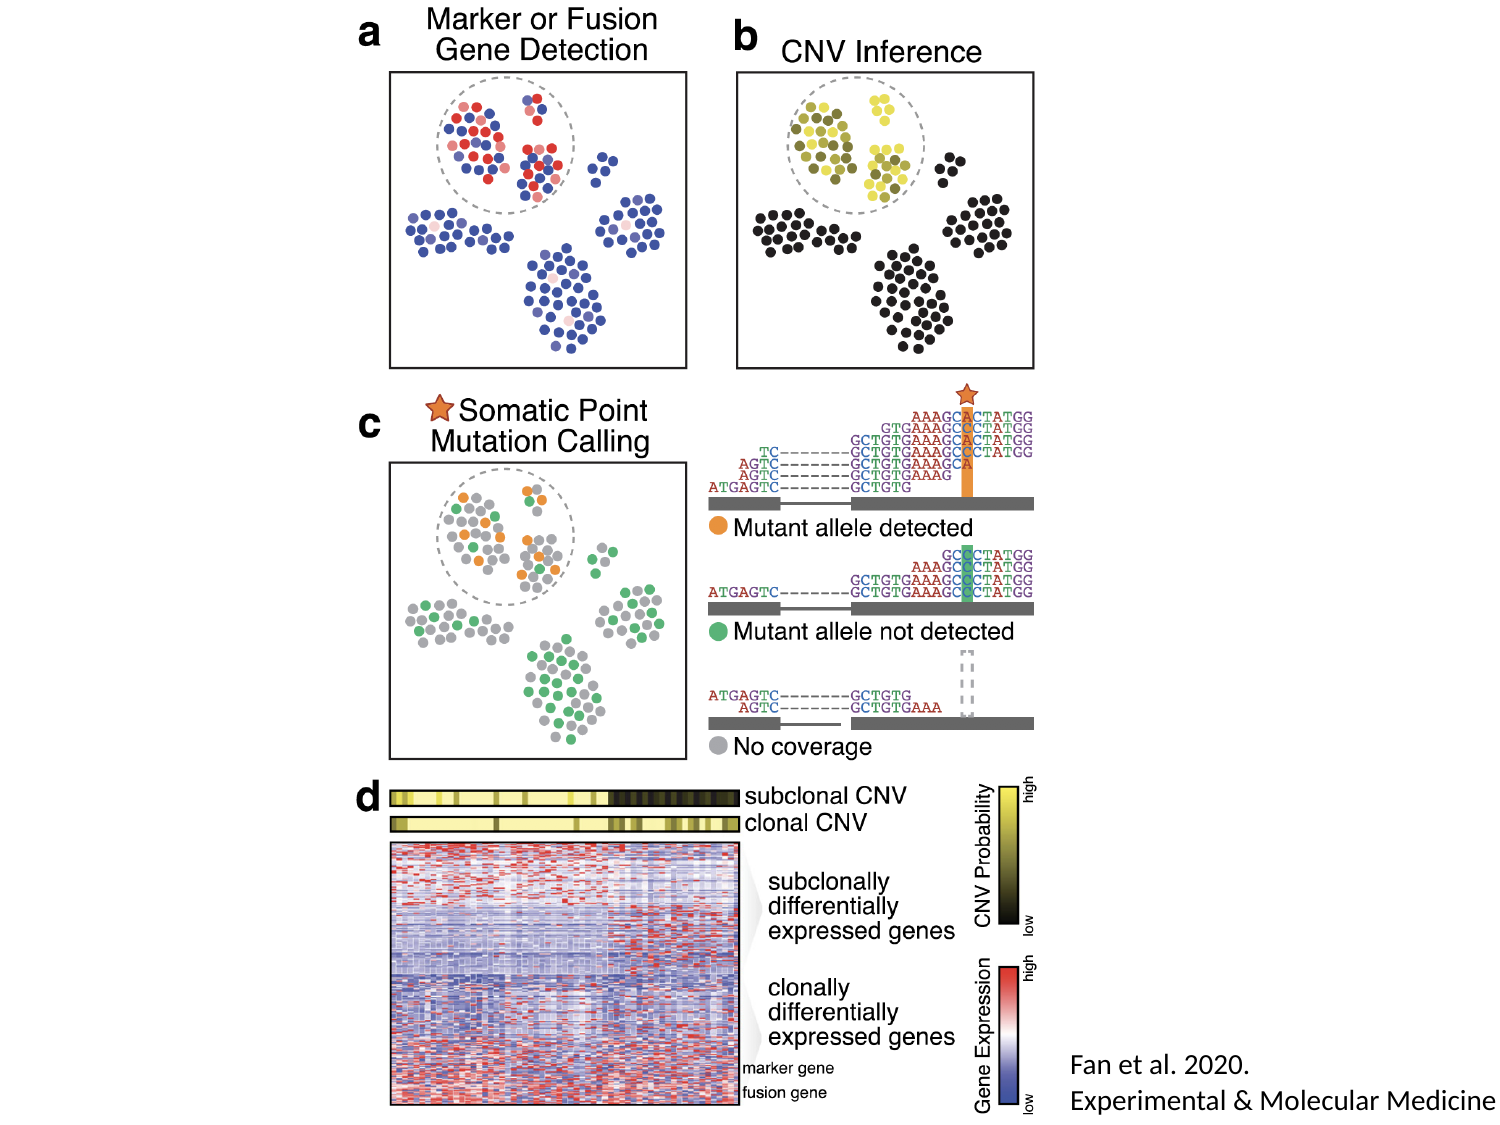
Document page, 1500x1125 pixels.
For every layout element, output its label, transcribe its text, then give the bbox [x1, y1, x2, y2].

text_box Fan et al. 2020. Experimental & Molecular Medicine [1055, 1038, 1500, 1124]
picture [352, 0, 1041, 1125]
